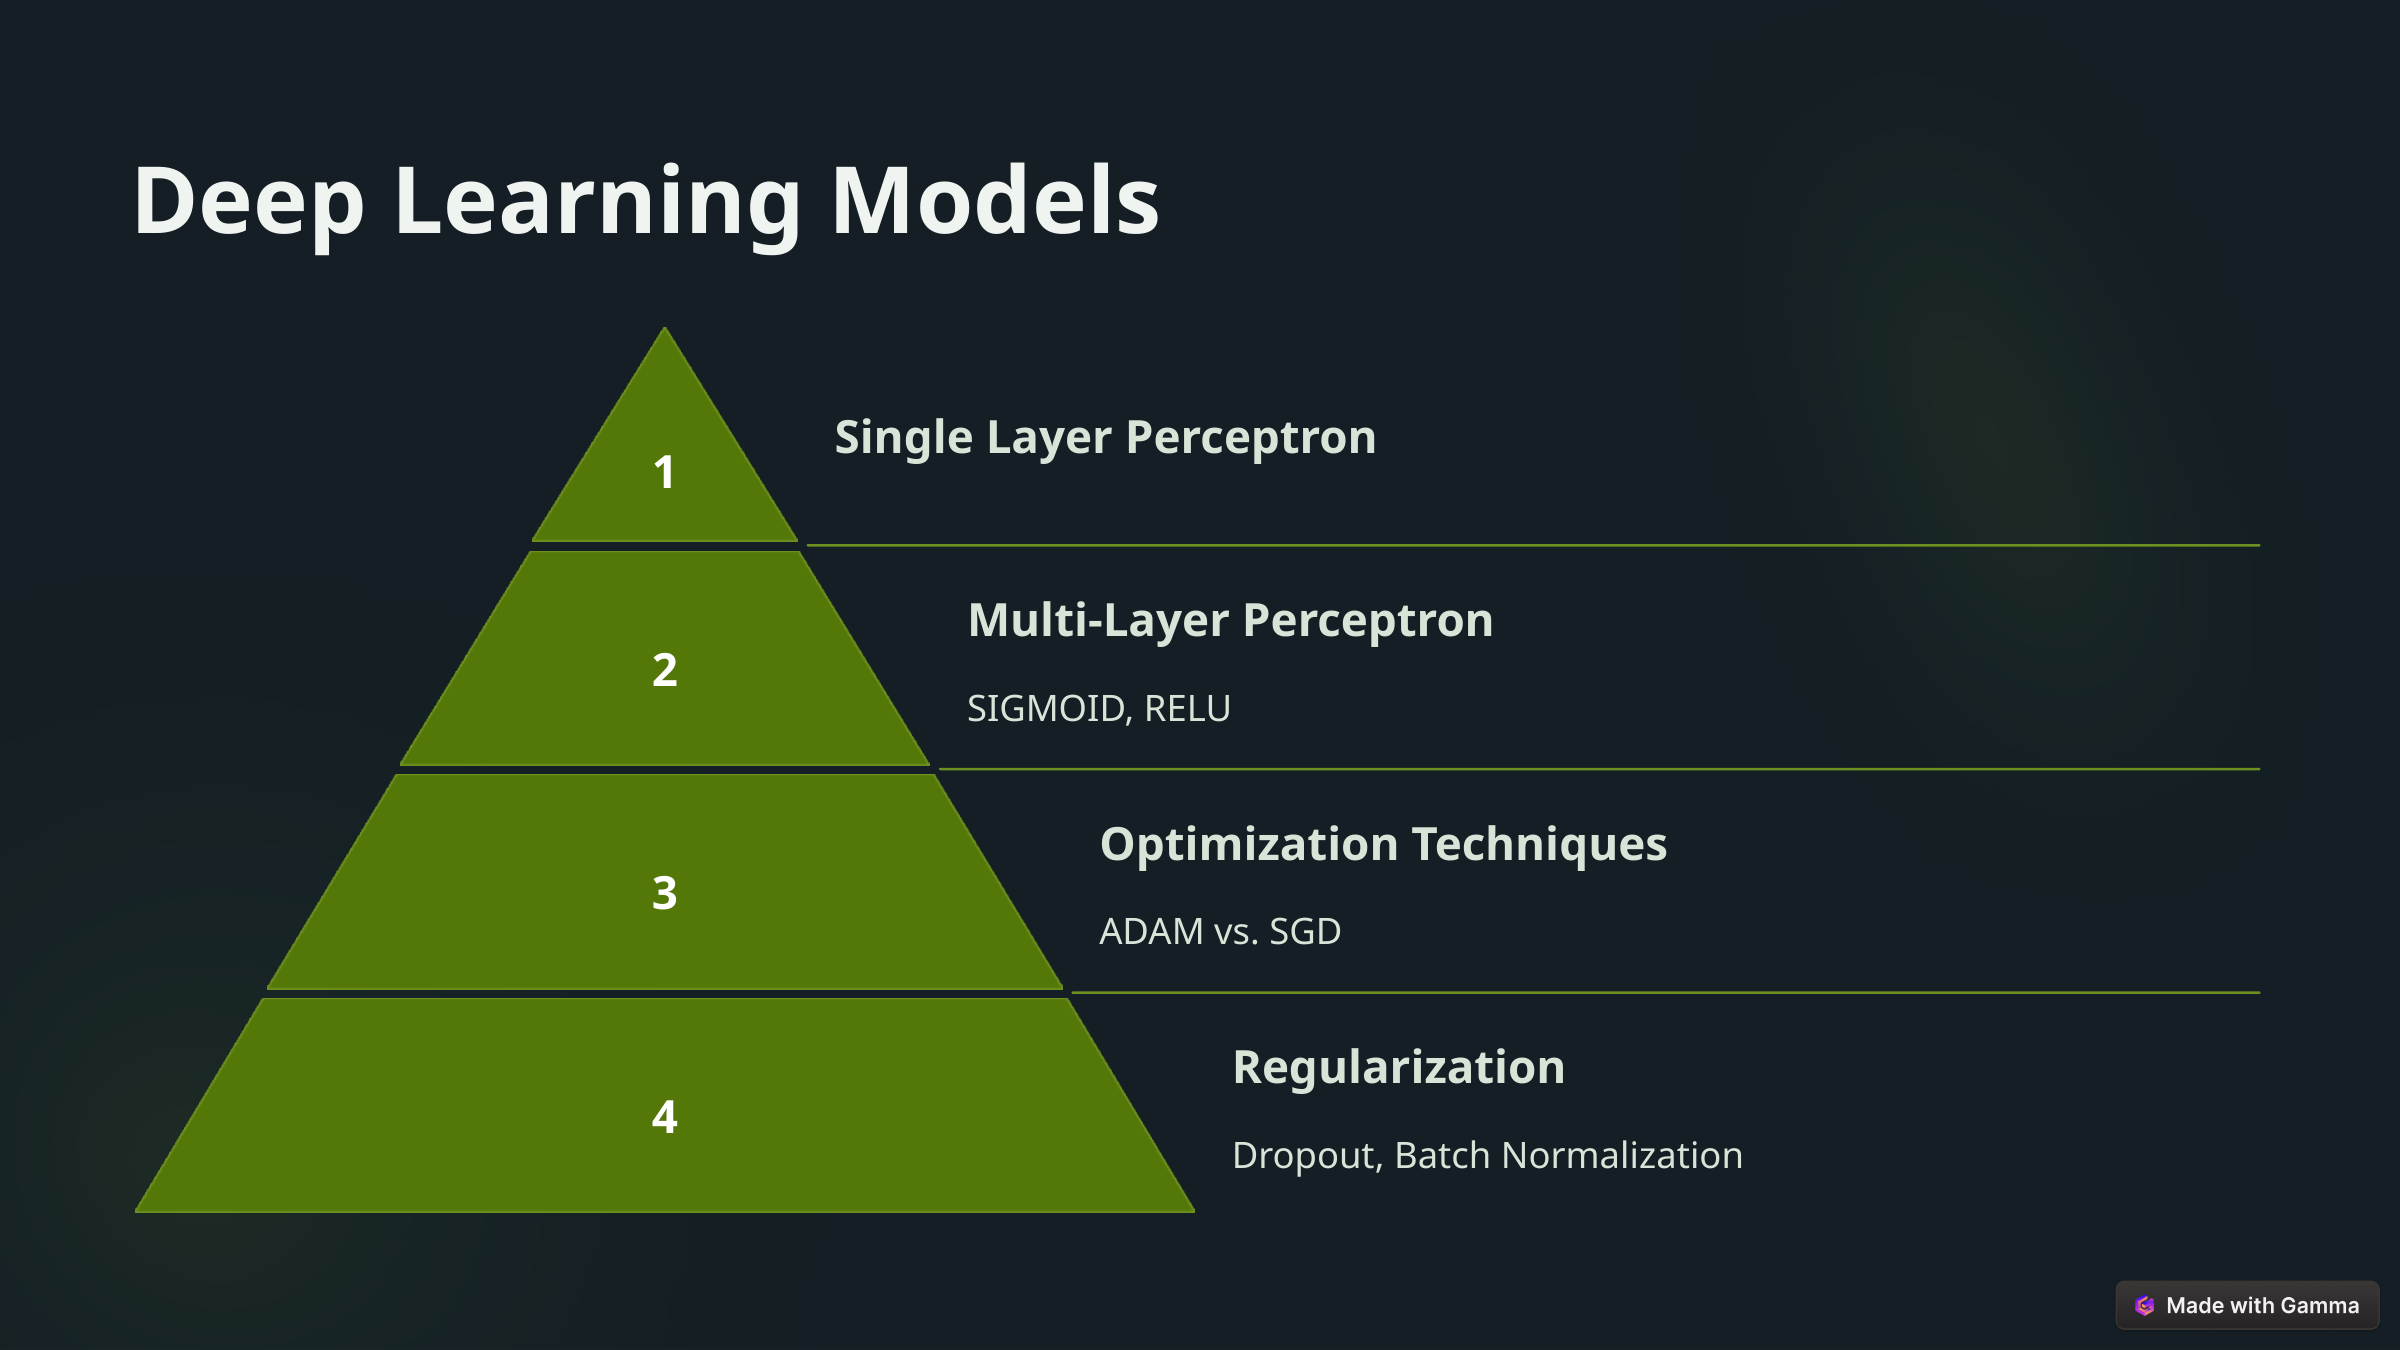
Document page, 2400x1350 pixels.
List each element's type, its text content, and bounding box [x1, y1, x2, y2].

text_box Multi-Layer Perceptron [967, 588, 1815, 647]
text_box Regularization [1231, 1035, 1767, 1094]
picture [400, 551, 930, 766]
text_box [939, 767, 2261, 771]
picture [135, 998, 1195, 1213]
picture [267, 774, 1063, 990]
text_box Dropout, Batch Normalization [1231, 1116, 1767, 1176]
text_box SIGMOID, RELU [967, 668, 1815, 729]
picture [532, 327, 798, 542]
picture [2106, 1271, 2389, 1339]
text_box Single Layer Perceptron [834, 405, 1708, 464]
text_box ADAM vs. SGD [1099, 892, 2028, 953]
text_box Deep Learning Models [130, 136, 1780, 254]
text_box Optimization Techniques [1099, 812, 2028, 871]
